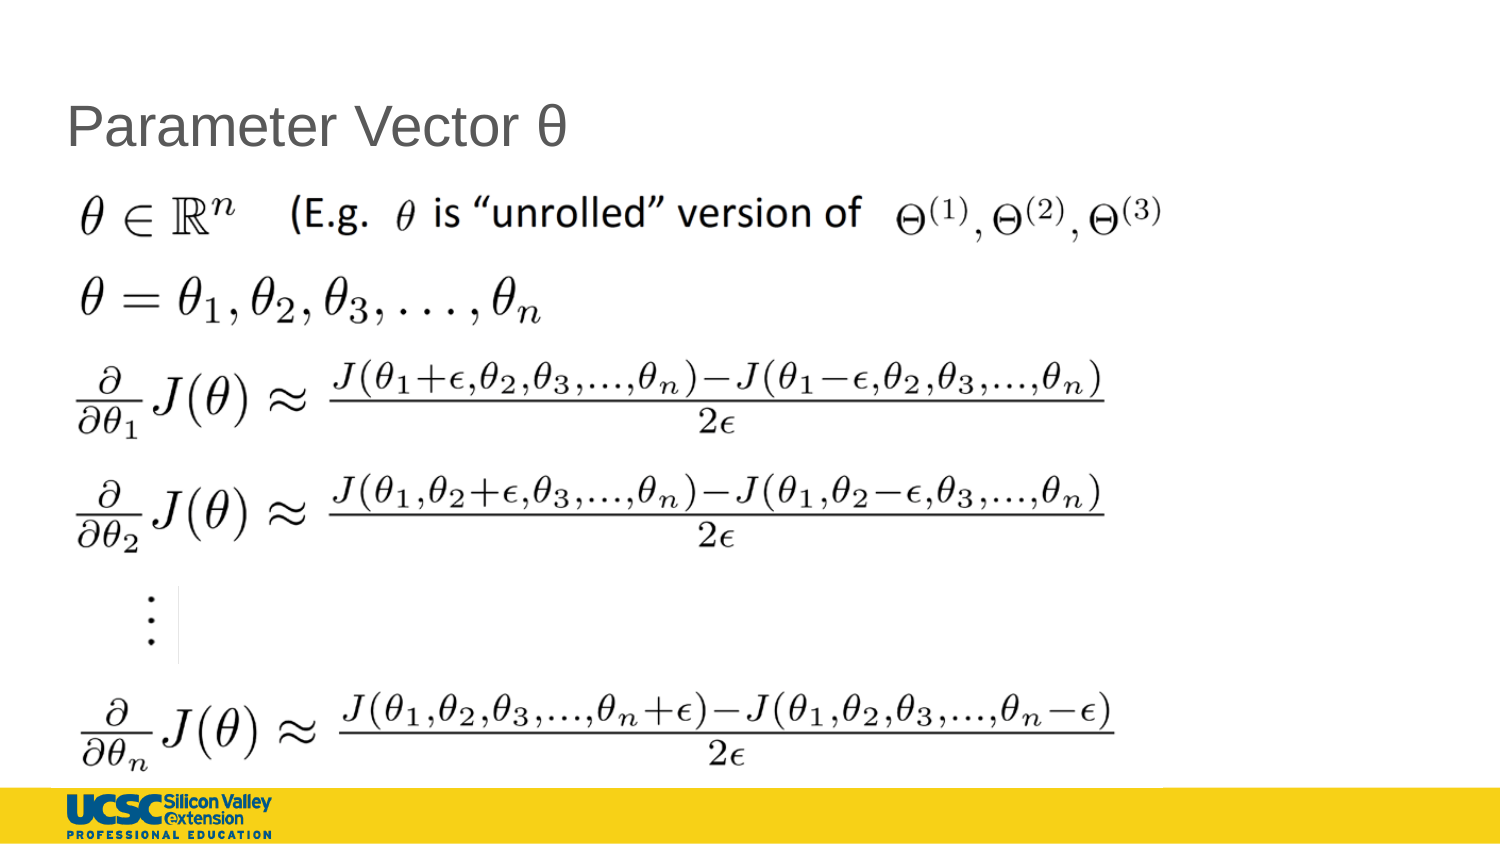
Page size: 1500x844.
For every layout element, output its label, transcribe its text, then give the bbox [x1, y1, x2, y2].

title Parameter Vector θ [51, 72, 1449, 167]
picture [50, 181, 1163, 844]
